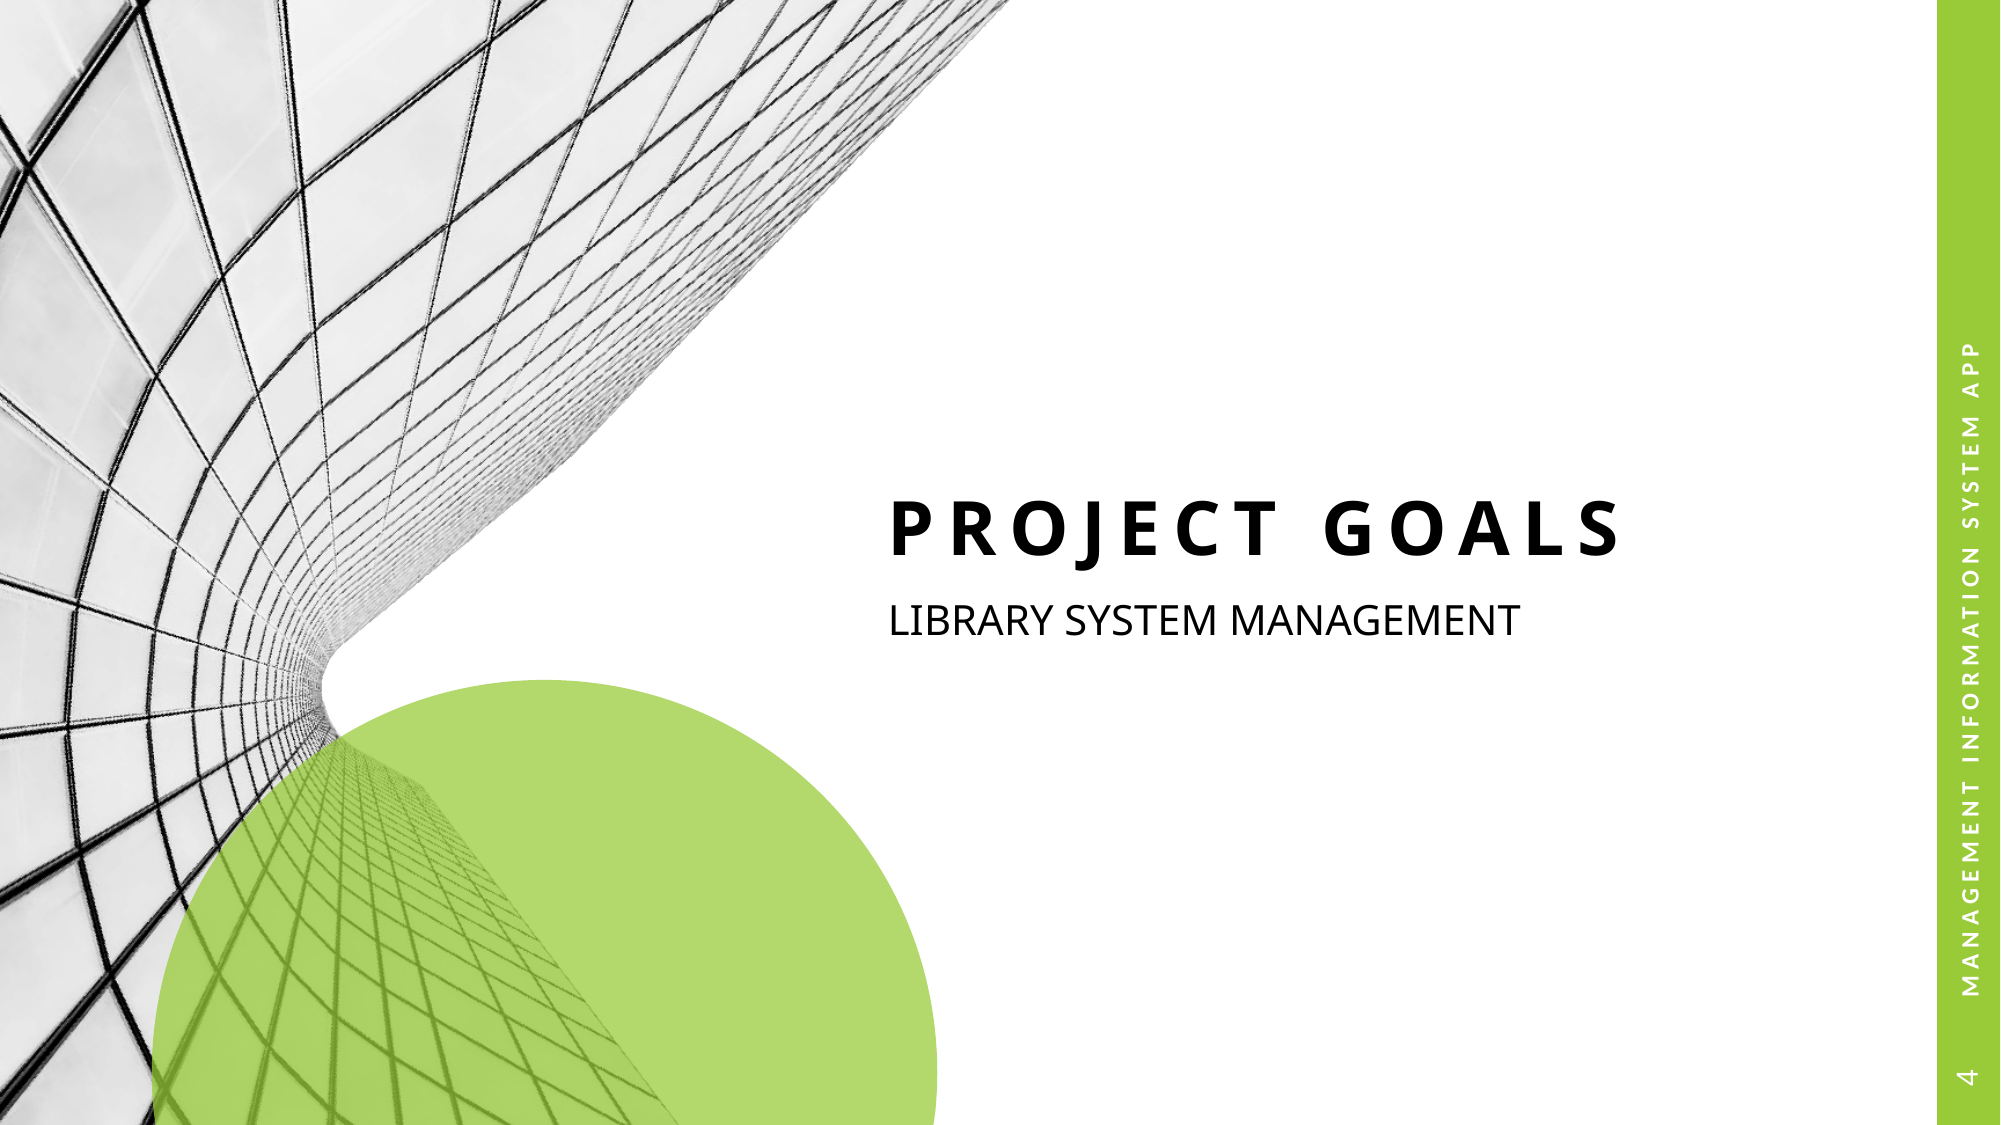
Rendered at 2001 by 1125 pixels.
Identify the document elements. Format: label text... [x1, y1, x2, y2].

title Project goals [888, 335, 1878, 569]
slide_number 4 [1937, 1032, 2000, 1125]
footer Management Information System App [1937, 0, 2000, 1032]
subtitle Library system management [888, 569, 1878, 748]
